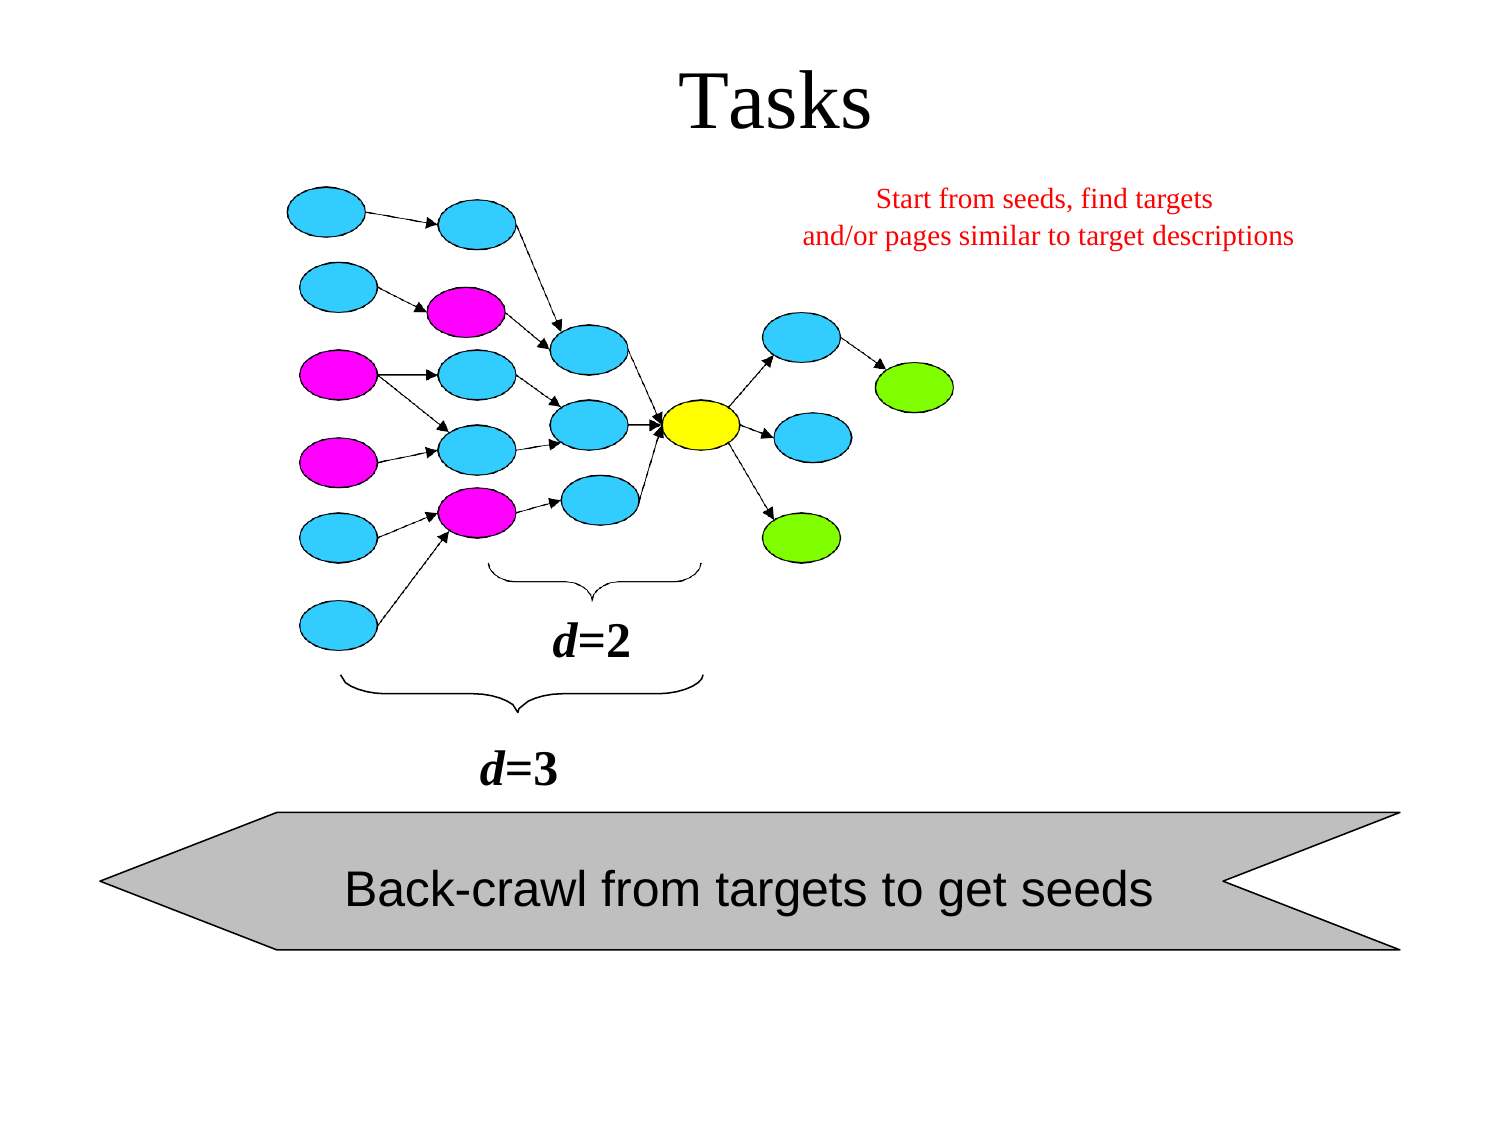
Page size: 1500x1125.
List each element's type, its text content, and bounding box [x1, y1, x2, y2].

text_box Start from seeds, find targets and/or pages similar to target descriptions [800, 175, 1297, 251]
title Tasks [676, 42, 875, 186]
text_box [98, 811, 1401, 951]
text_box [286, 186, 954, 651]
text_box d=2 d=3 Back-crawl from targets to get seeds [342, 605, 1159, 810]
